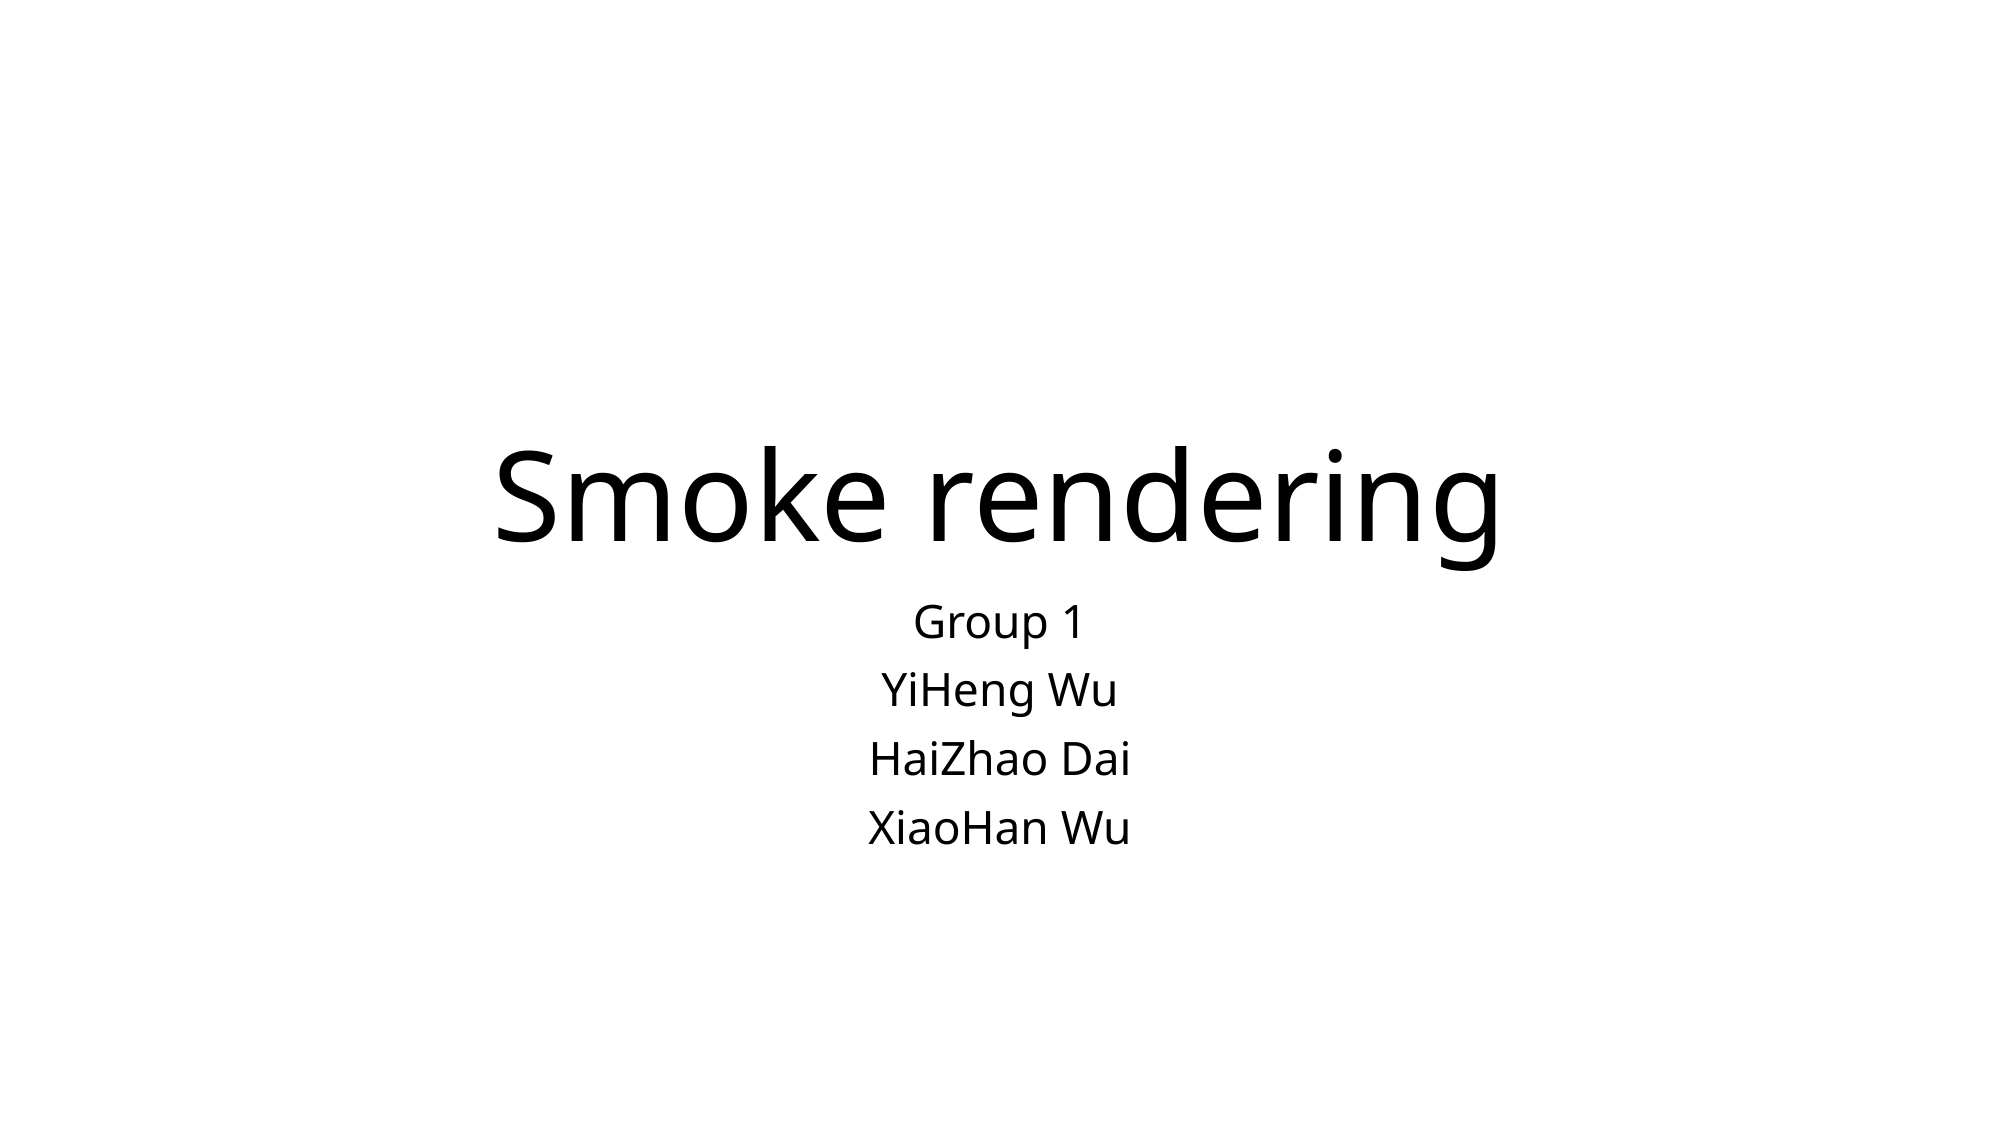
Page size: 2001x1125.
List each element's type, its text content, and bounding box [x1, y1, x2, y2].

subtitle Group 1 YiHeng Wu HaiZhao Dai XiaoHan Wu [249, 590, 1750, 863]
title Smoke rendering [249, 184, 1750, 576]
